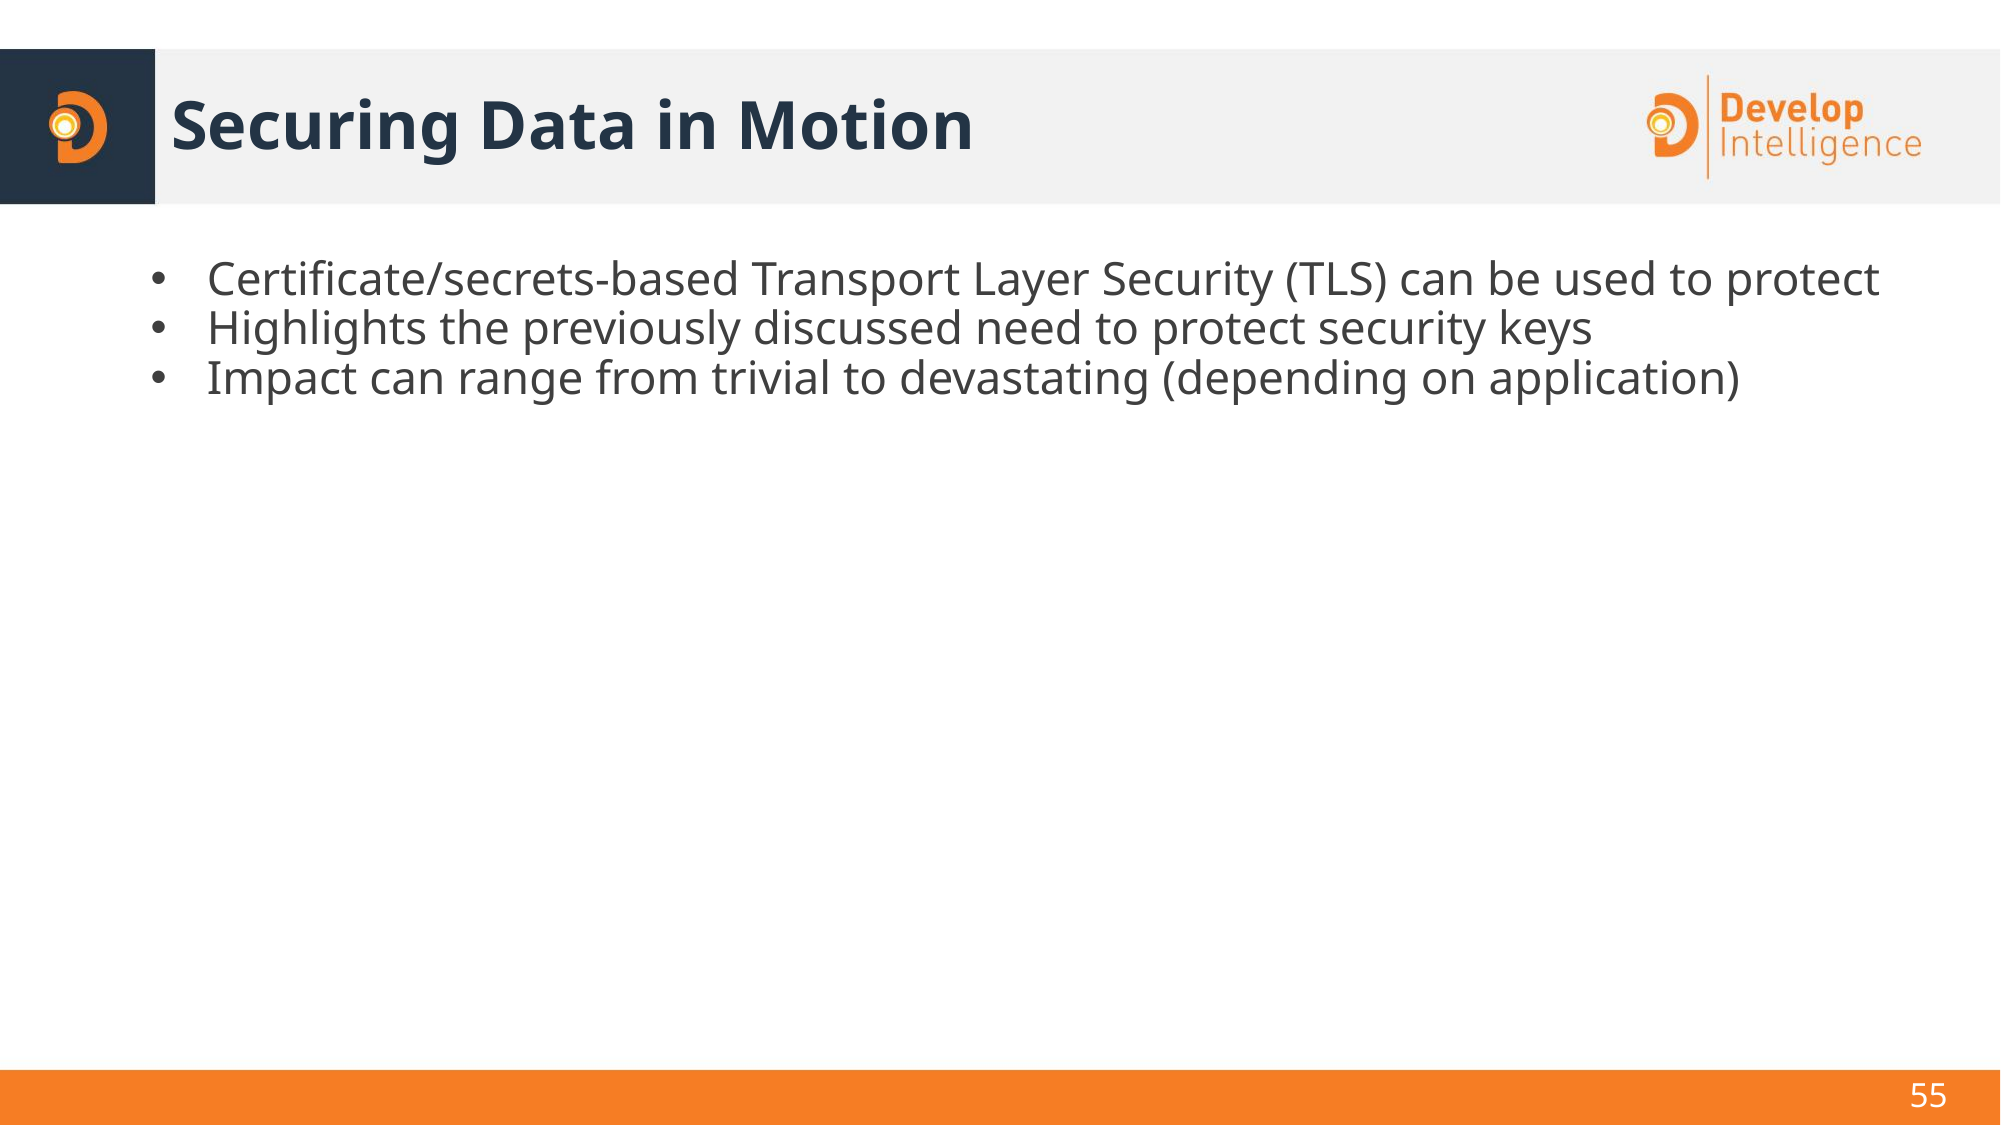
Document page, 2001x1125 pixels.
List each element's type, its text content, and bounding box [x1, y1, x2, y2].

picture [0, 0, 2001, 1125]
slide_number 55 [1860, 1072, 1998, 1122]
title Securing Data in Motion [156, 53, 1999, 203]
list Certificate/secrets-based Transport Layer Security (TLS) can be used to protect Highlights the previously discussed need to protect security keys Impact can range from trivial to devastating (depending on application) [135, 248, 1941, 1016]
